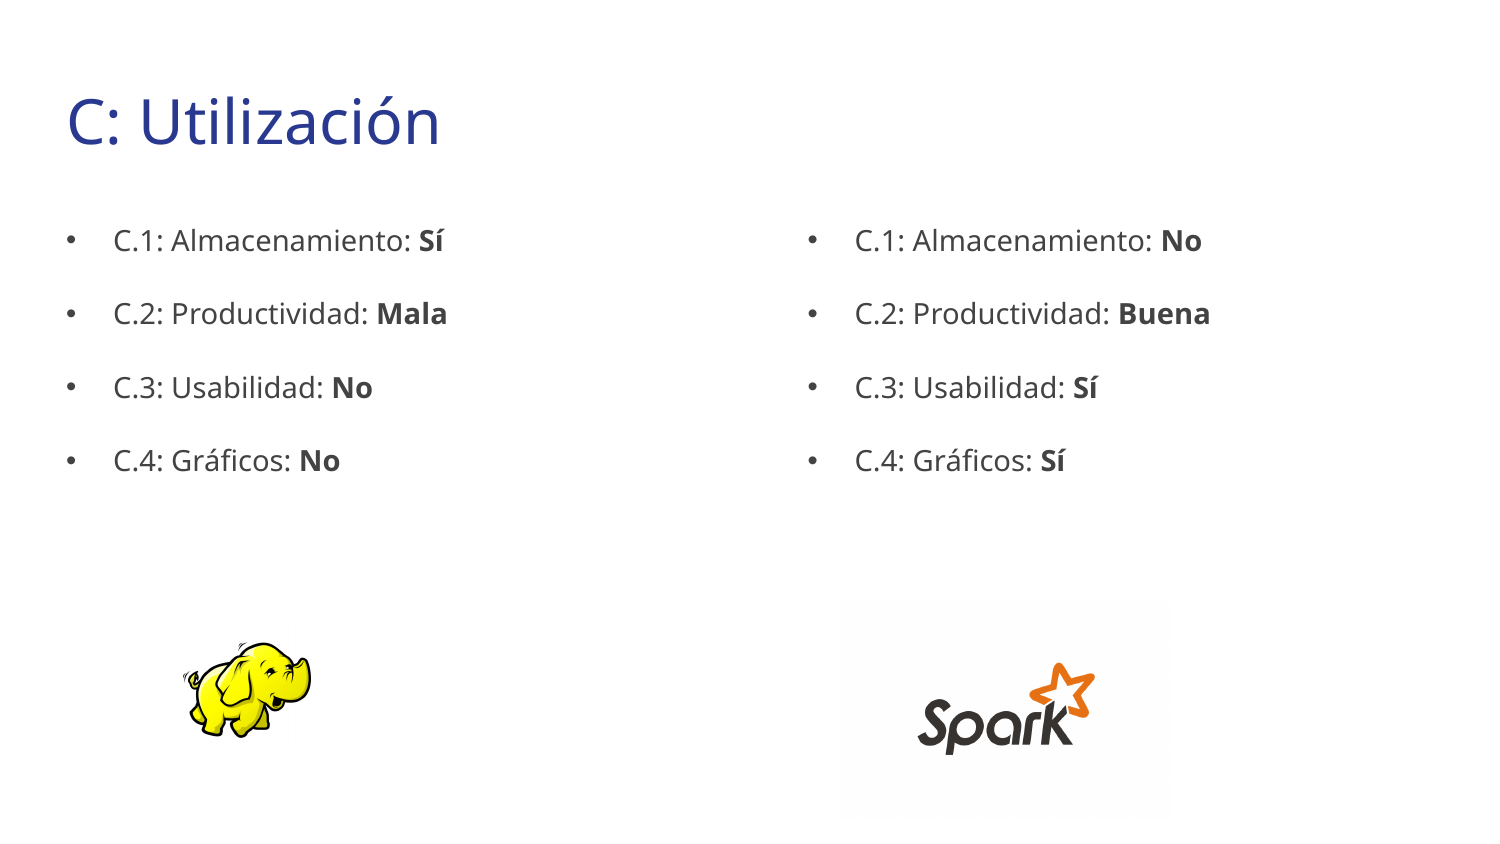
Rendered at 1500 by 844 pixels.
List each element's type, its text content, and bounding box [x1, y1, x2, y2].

picture [183, 621, 311, 750]
picture [839, 598, 1173, 821]
list C.1: Almacenamiento: Sí C.2: Productividad: Mala C.3: Usabilidad: No C.4: Gráficos: No [51, 201, 708, 750]
title C: Utilización [51, 67, 1449, 167]
list C.1: Almacenamiento: No C.2: Productividad: Buena C.3: Usabilidad: Sí C.4: Gráficos: Sí [792, 201, 1449, 750]
